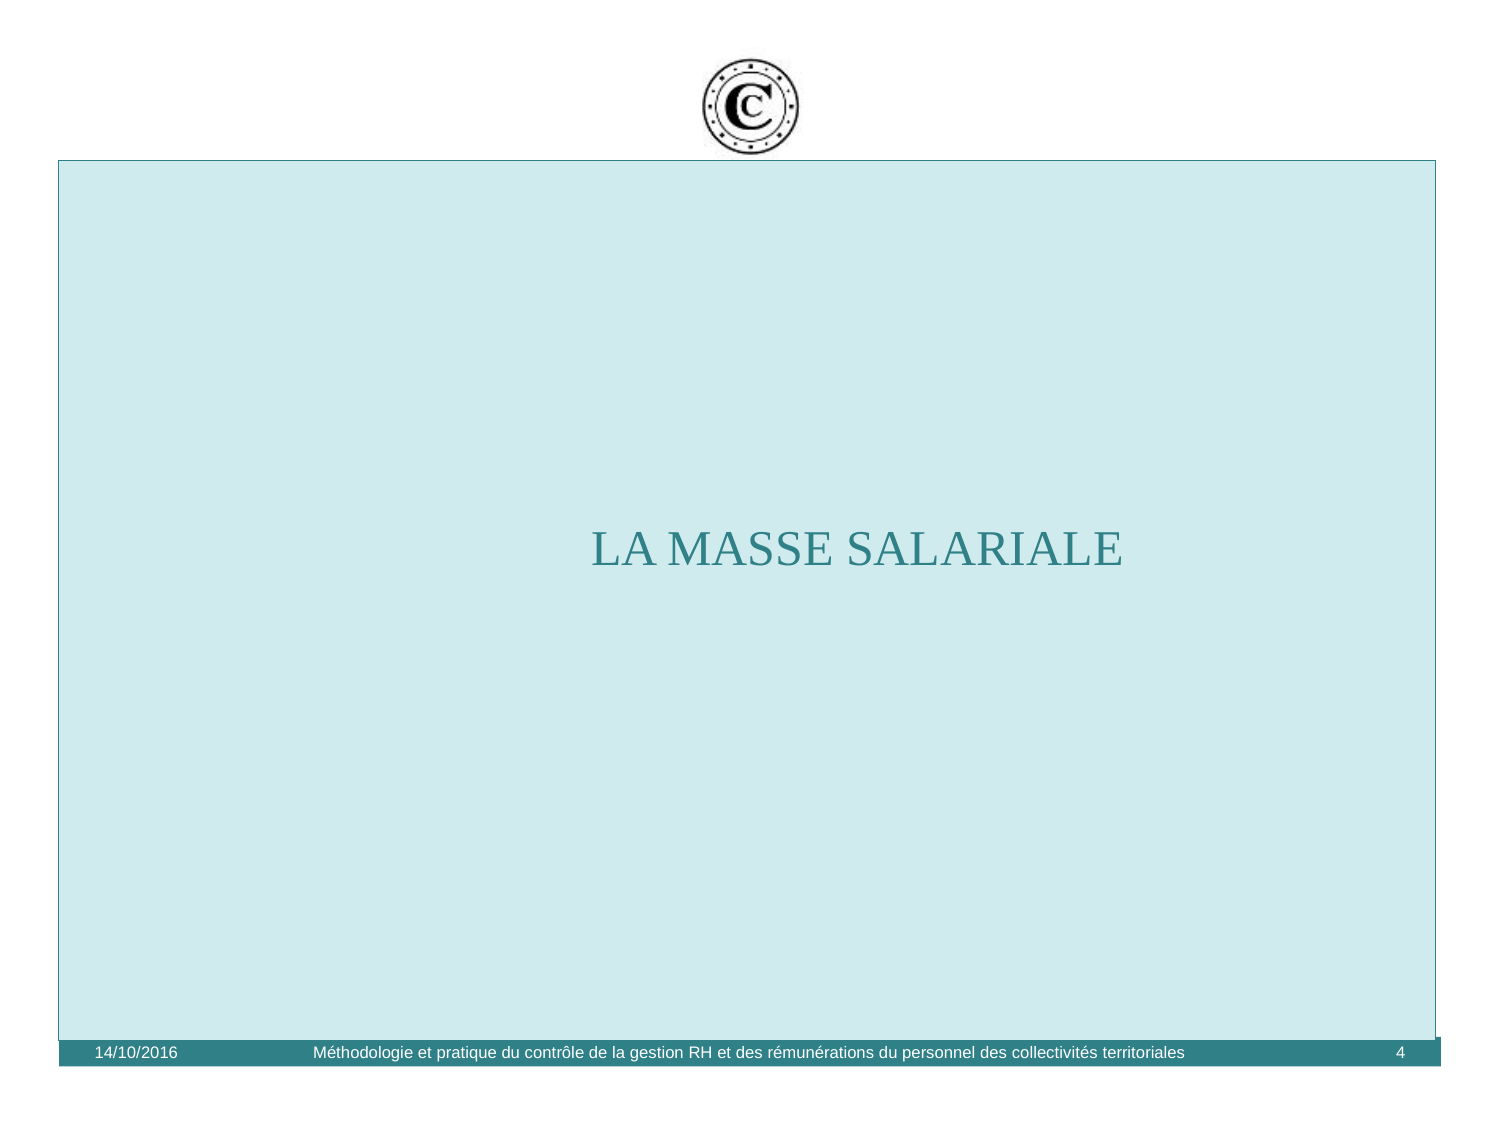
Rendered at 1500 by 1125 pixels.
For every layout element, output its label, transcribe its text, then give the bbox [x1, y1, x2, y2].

footer Méthodologie et pratique du contrôle de la gestion RH et des rémunérations du personnel des collectivités territoriales [218, 1041, 1282, 1067]
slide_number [59, 1037, 207, 1067]
picture [690, 47, 810, 160]
title la masse salariale [58, 160, 1436, 1041]
slide_number 4 [1293, 1037, 1441, 1067]
